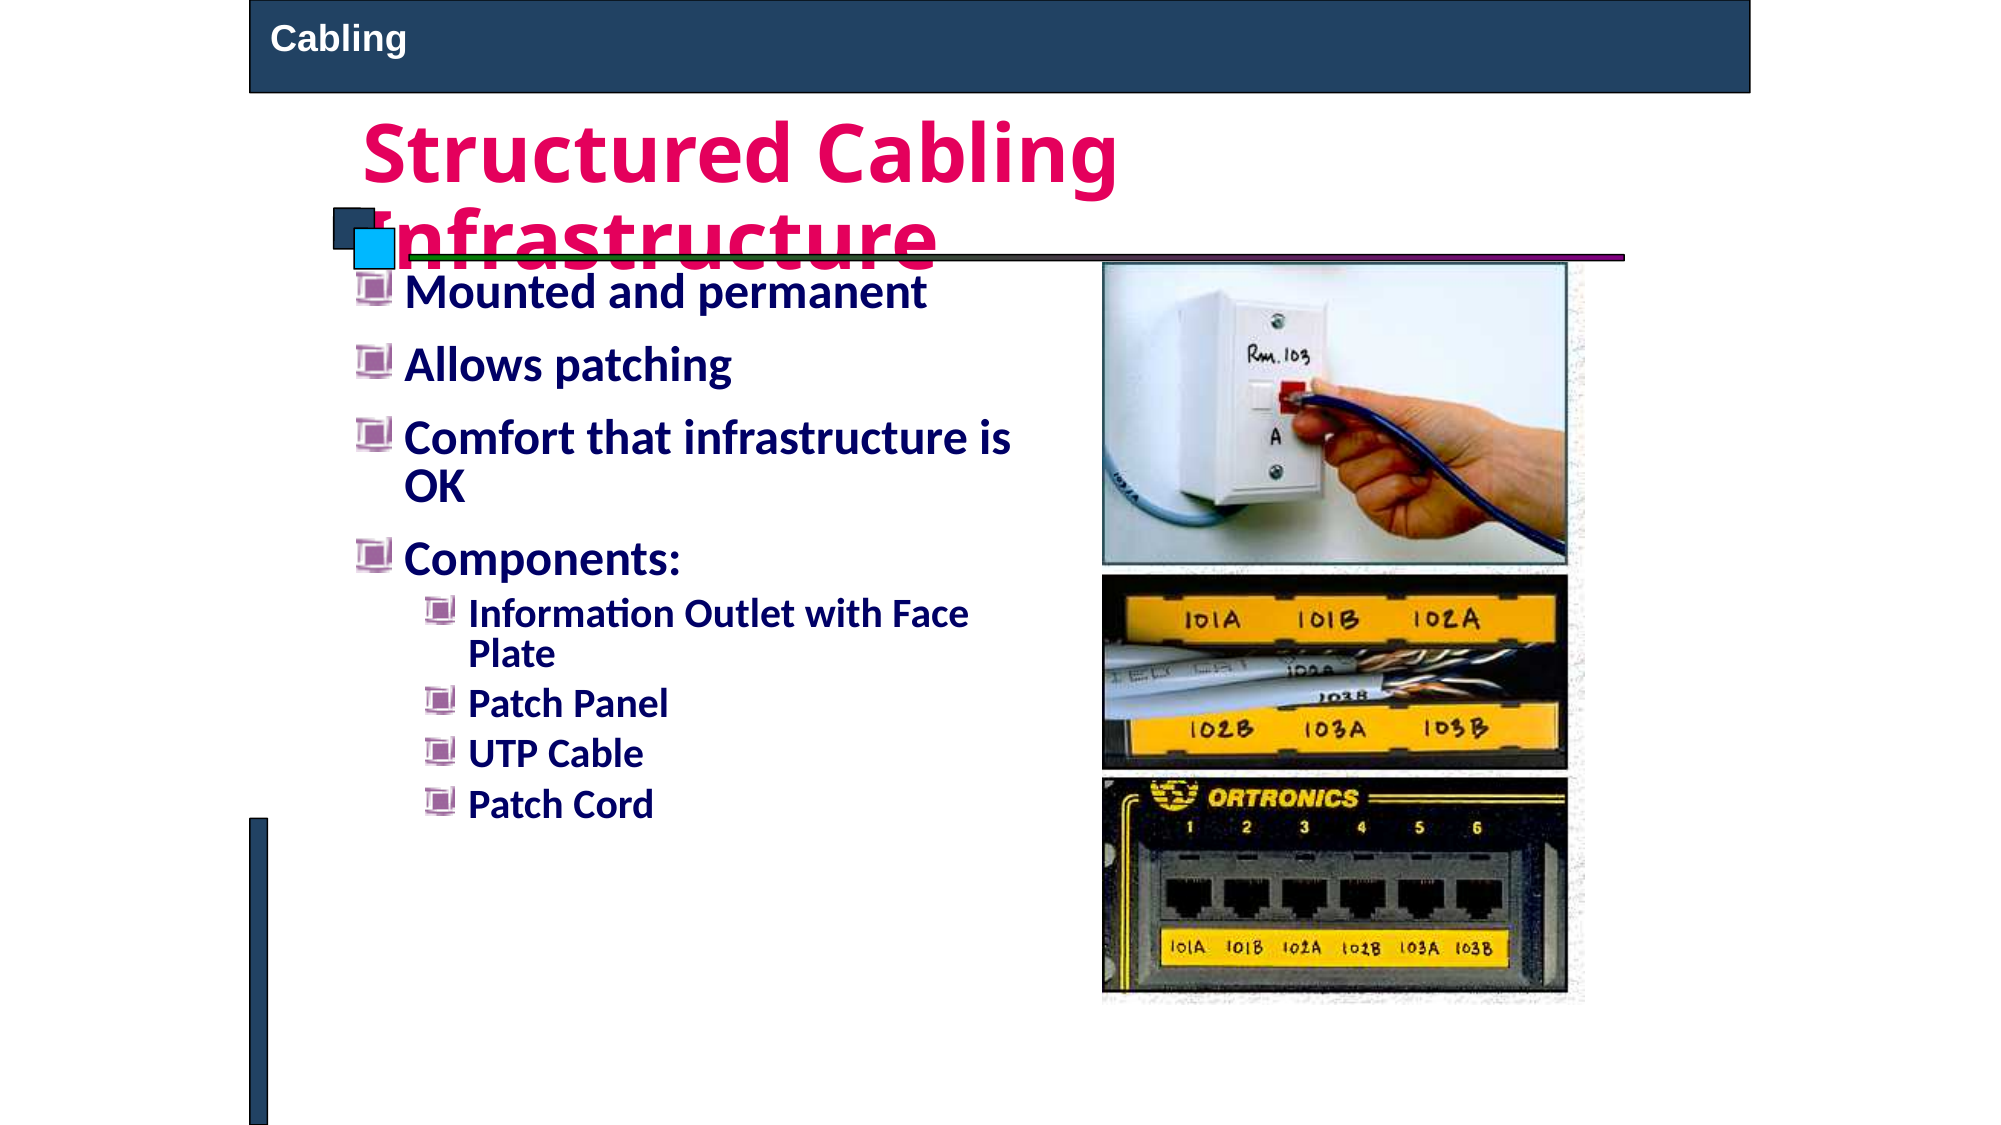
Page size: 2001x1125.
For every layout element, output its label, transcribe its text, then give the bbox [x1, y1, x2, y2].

picture [356, 537, 392, 573]
text_box [409, 254, 1625, 261]
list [1102, 262, 1585, 1005]
picture [425, 786, 455, 816]
picture [356, 270, 392, 306]
text_box Cabling [270, 17, 1225, 60]
picture [356, 416, 392, 452]
list Mounted and permanent Allows patching Comfort that infrastructure is OK Components: Information Outlet with Face Plate Patch Panel UTP Cable Patch Cord [324, 262, 1075, 1005]
picture [425, 736, 455, 766]
text_box [249, 0, 1750, 93]
picture [425, 685, 455, 715]
title Structured Cabling Infrastructure [362, 112, 1713, 288]
text_box [354, 228, 395, 269]
picture [425, 595, 455, 625]
picture [356, 343, 392, 379]
text_box [249, 818, 268, 1125]
text_box [333, 208, 375, 249]
